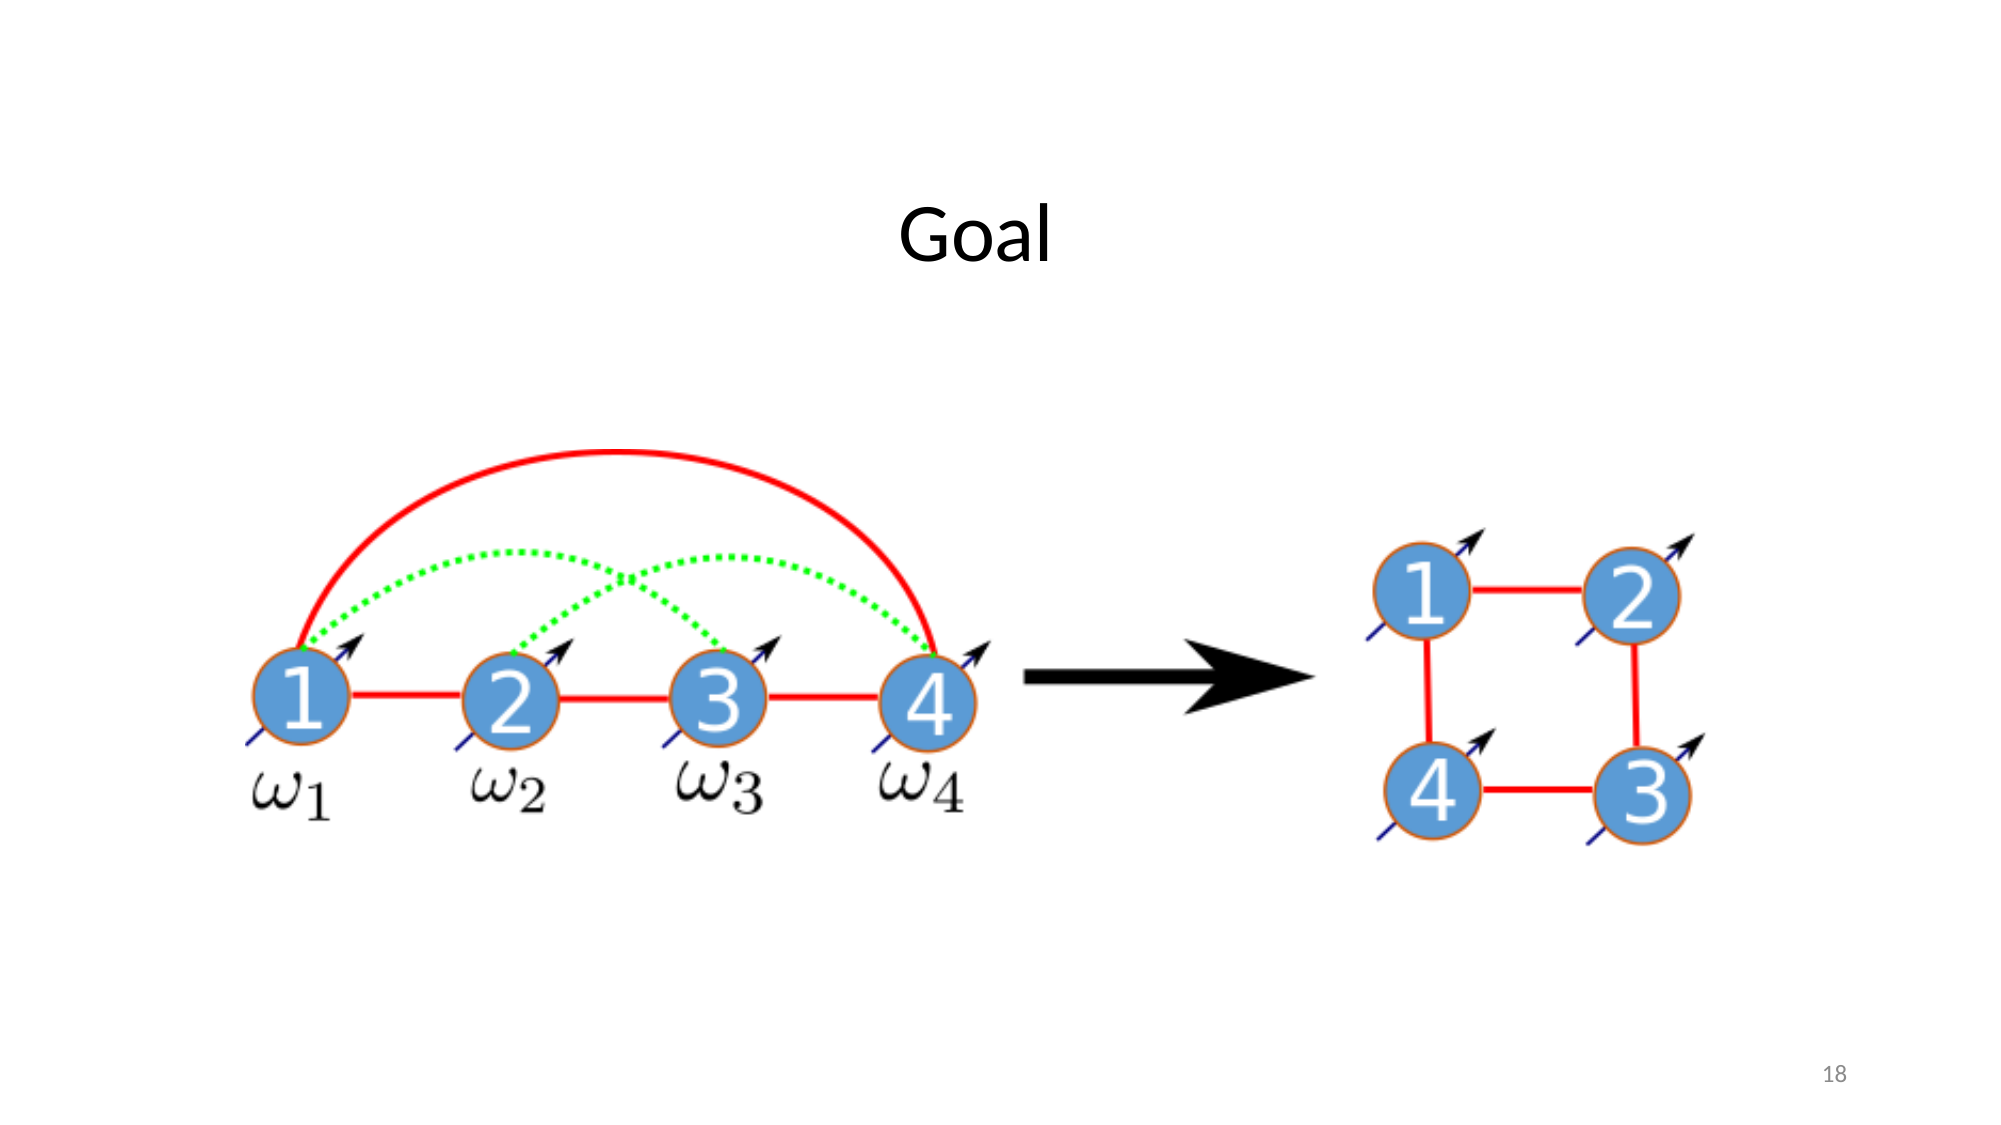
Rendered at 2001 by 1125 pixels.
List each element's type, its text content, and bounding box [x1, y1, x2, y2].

picture [244, 449, 1708, 849]
slide_number 18 [1412, 1042, 1863, 1103]
text_box Goal [883, 171, 1069, 286]
